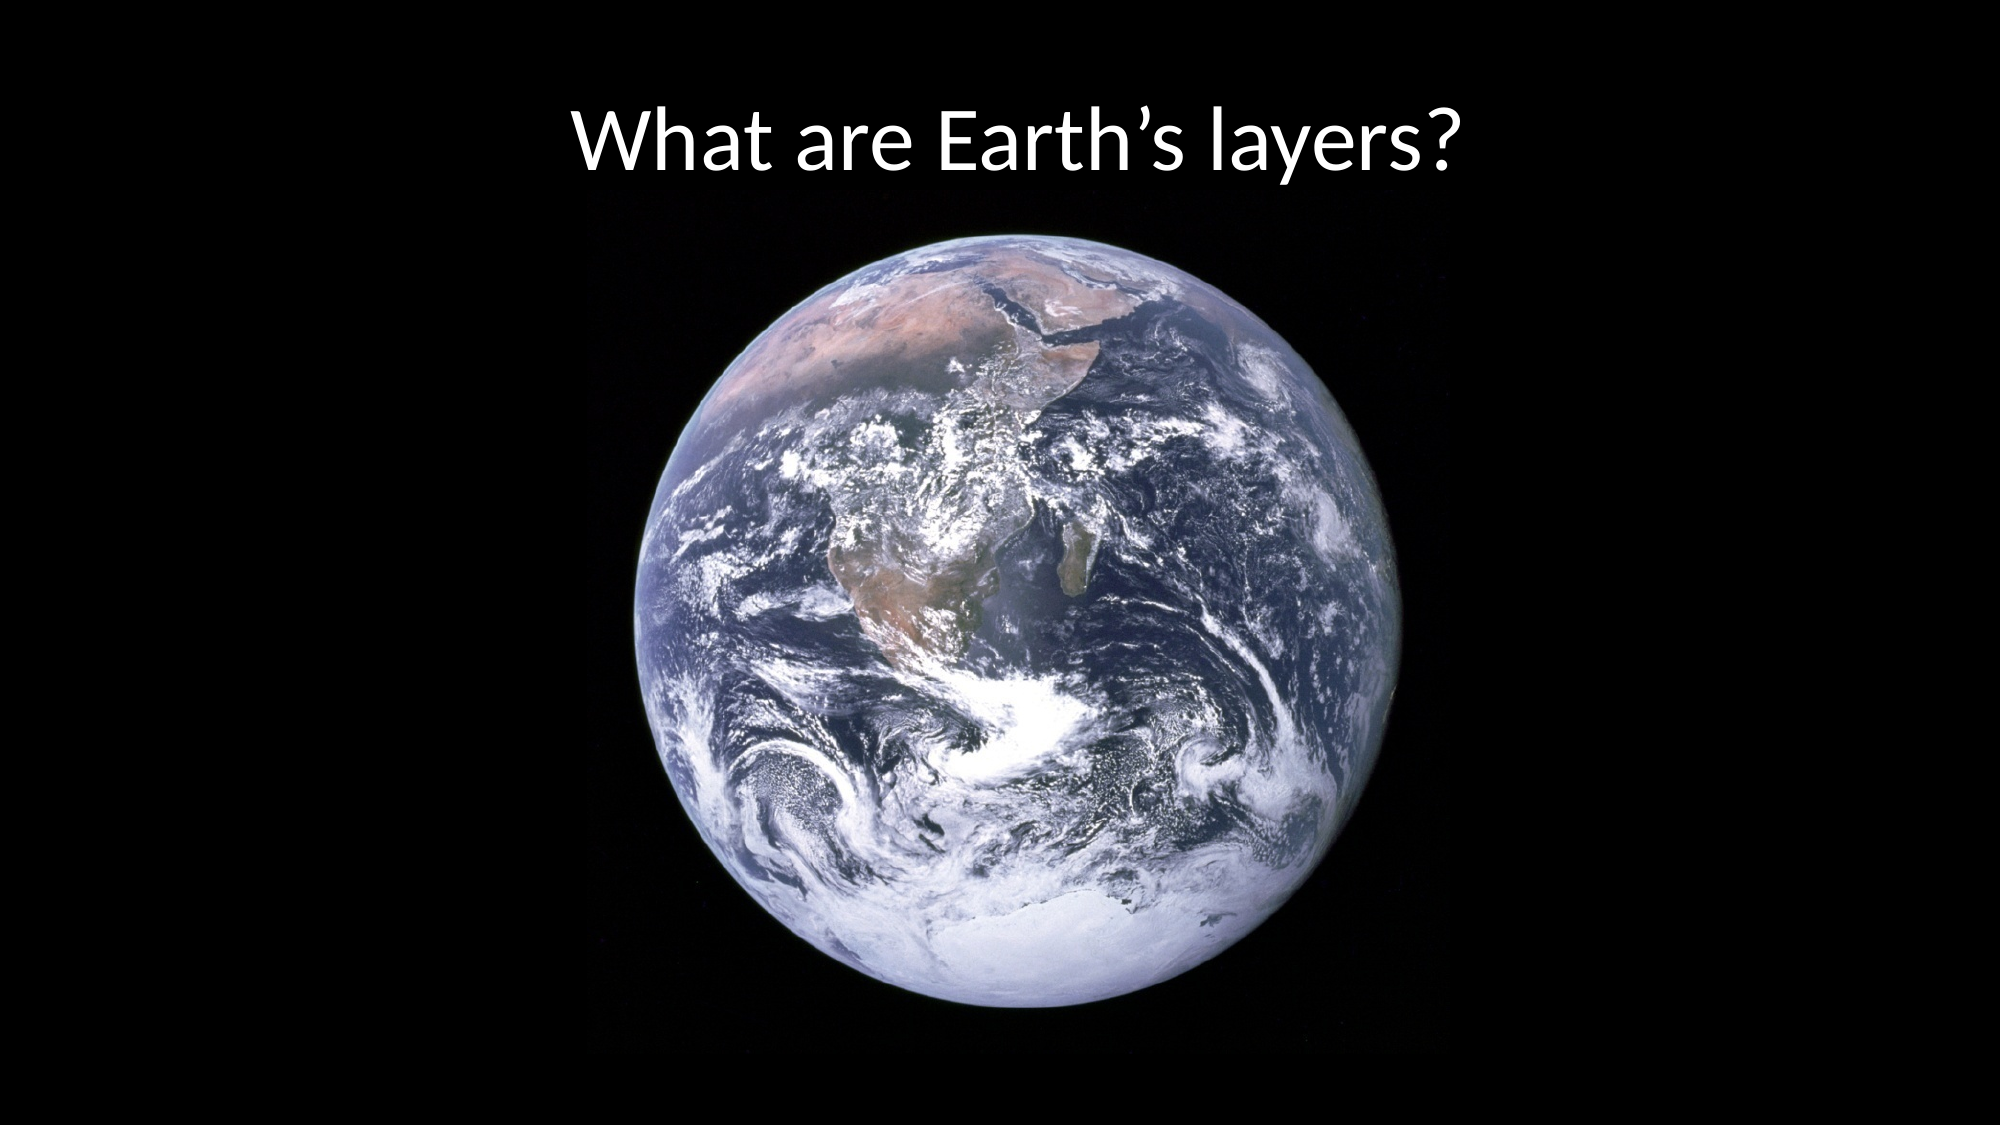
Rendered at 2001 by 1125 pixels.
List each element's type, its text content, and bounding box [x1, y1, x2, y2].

picture [587, 190, 1450, 1054]
text_box What are Earth’s layers? [258, 71, 1780, 259]
